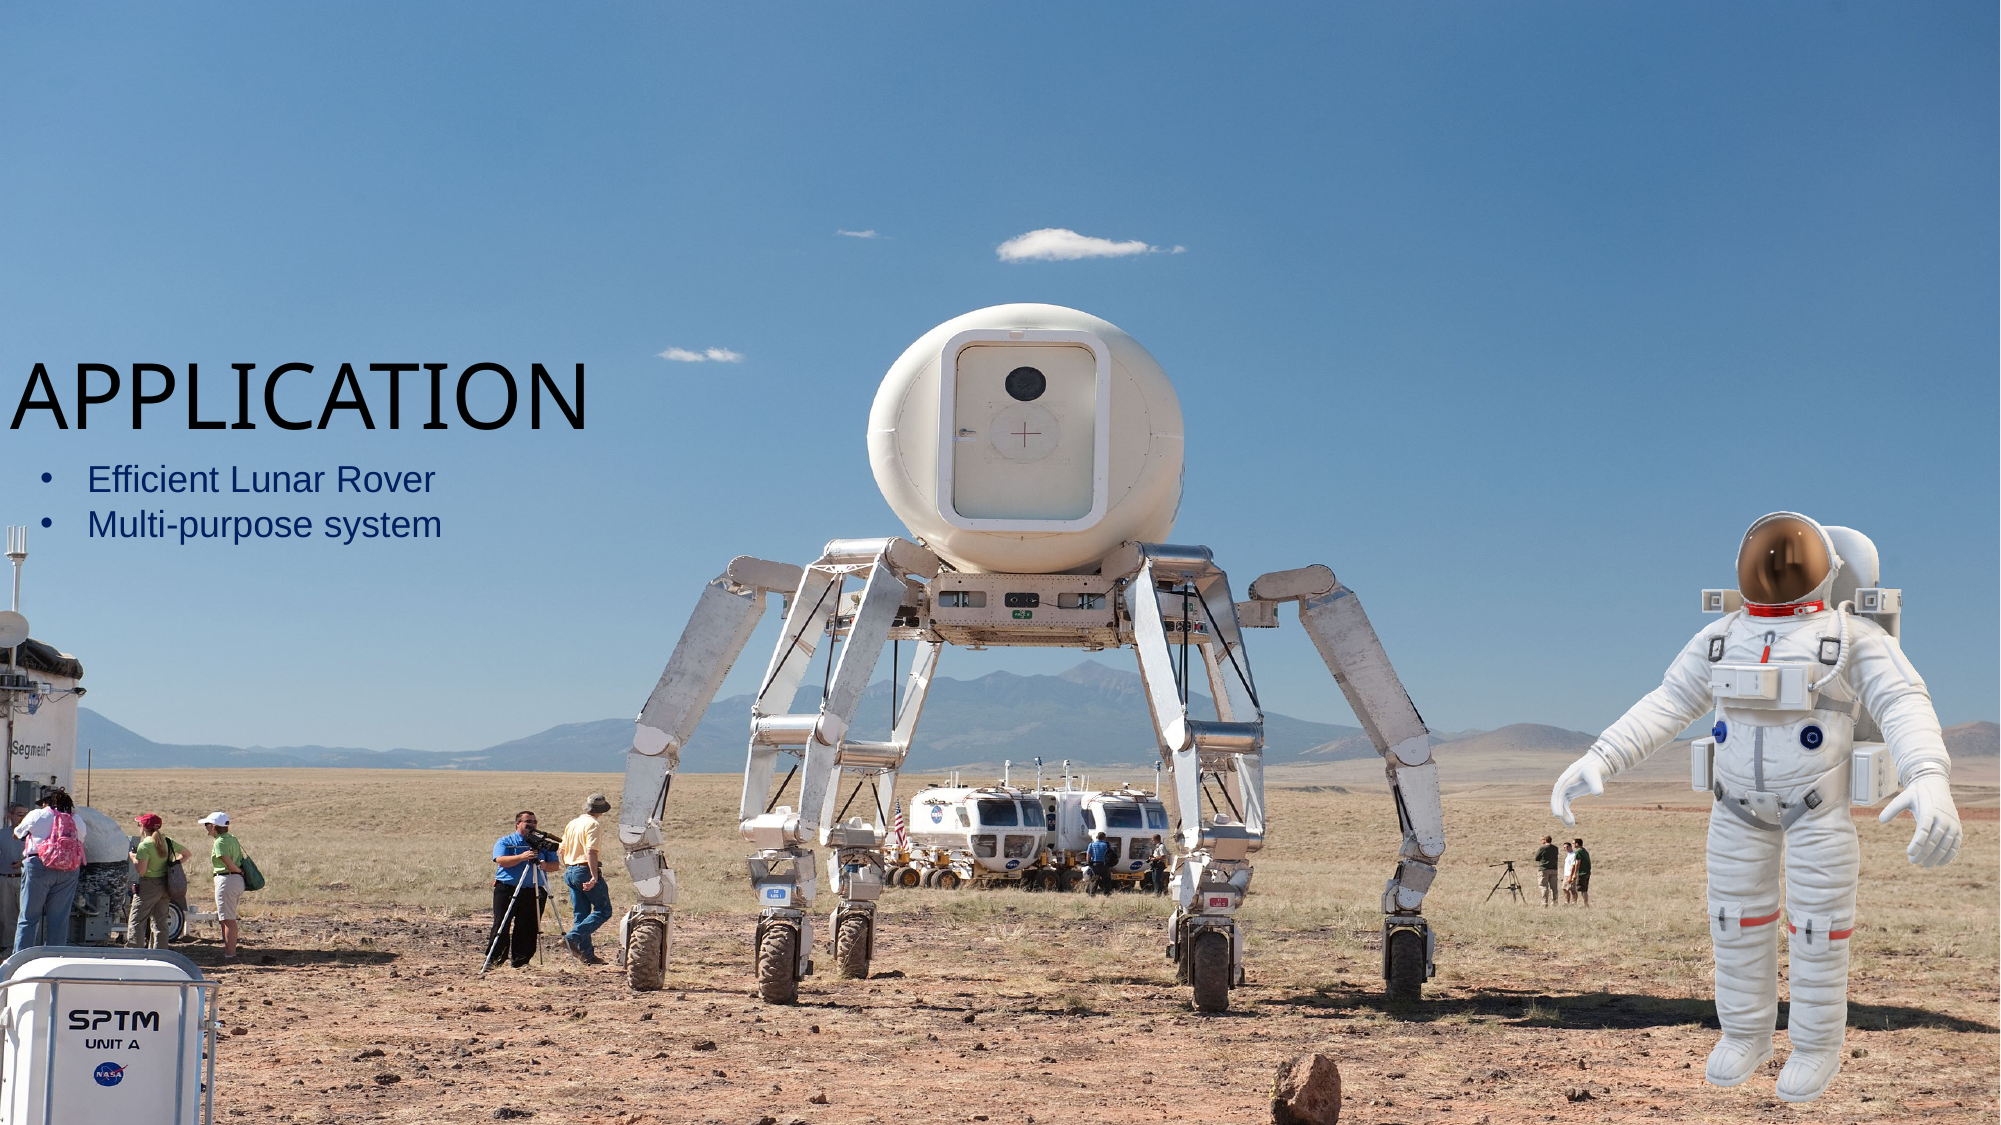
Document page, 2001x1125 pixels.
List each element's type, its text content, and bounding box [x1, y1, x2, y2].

text_box APPLICATION [0, 330, 609, 456]
picture [0, 0, 2001, 1125]
text_box Efficient Lunar Rover Multi-purpose system [25, 456, 469, 642]
